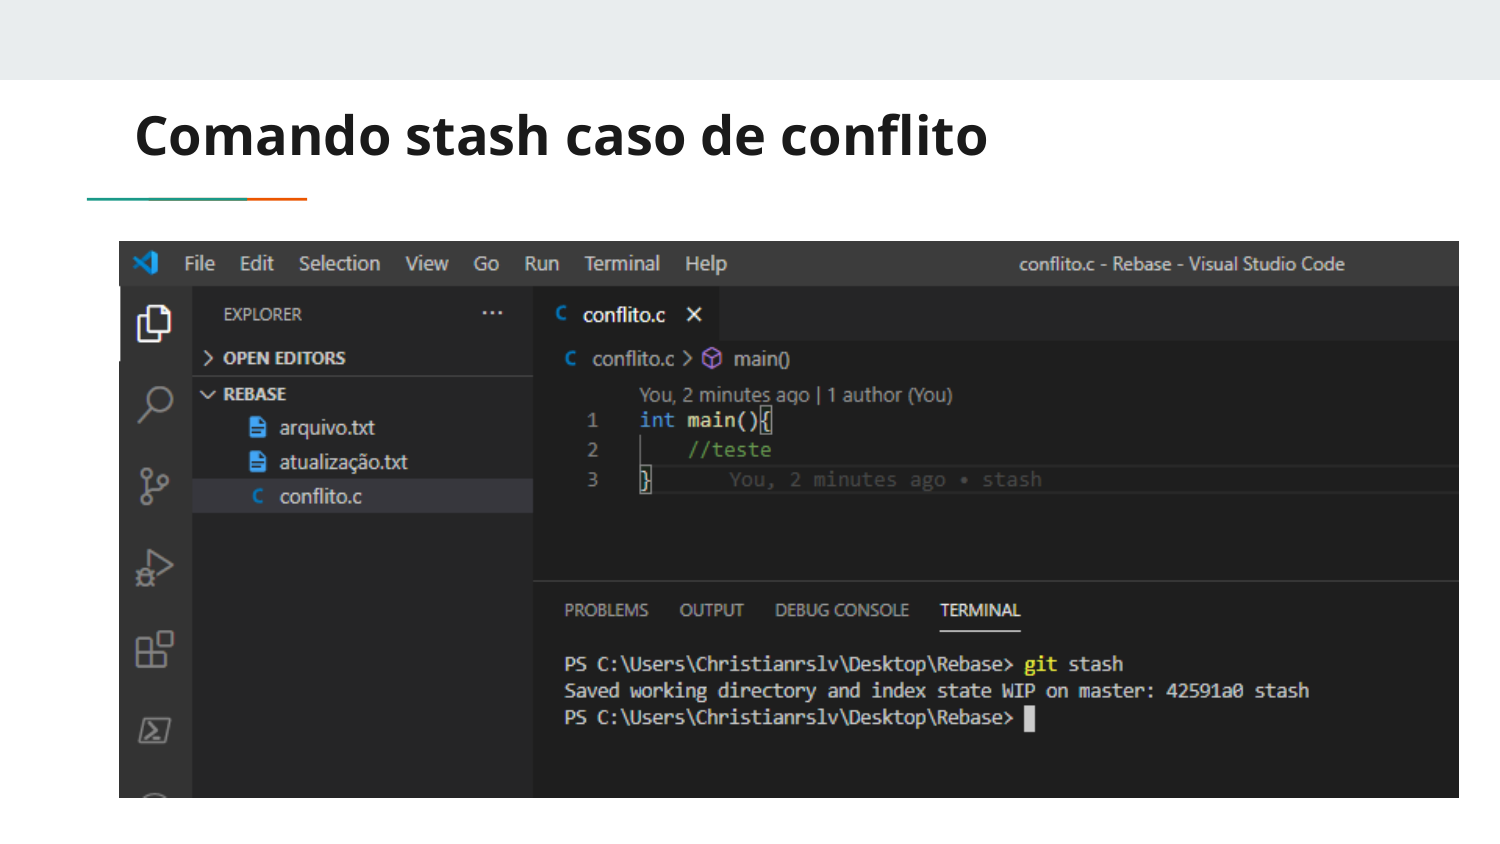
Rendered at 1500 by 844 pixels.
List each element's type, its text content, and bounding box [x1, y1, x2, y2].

title Comando stash caso de conflito [119, 86, 1381, 175]
picture [119, 241, 1459, 799]
